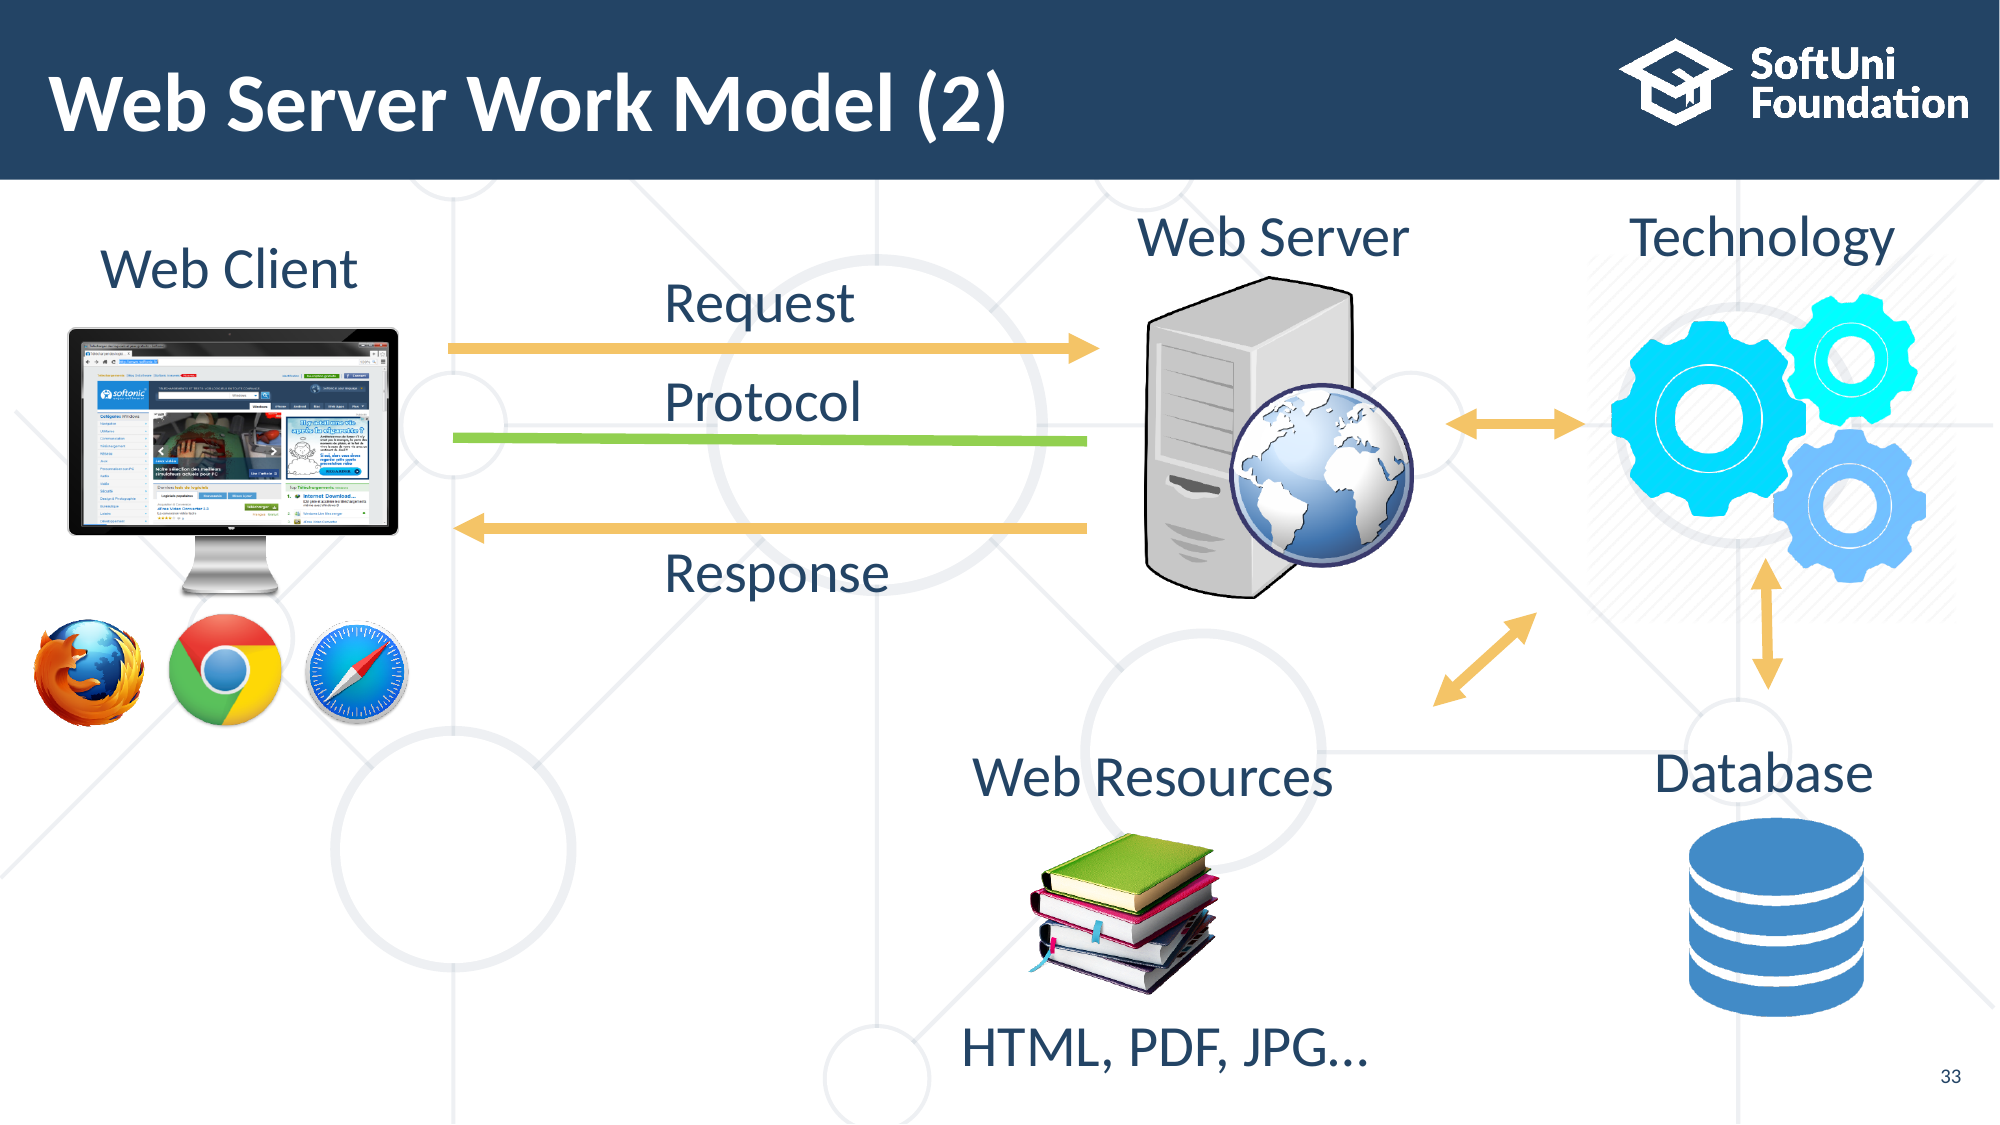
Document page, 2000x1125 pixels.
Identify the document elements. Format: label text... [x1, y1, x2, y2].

slide_number 33 [1896, 1049, 1968, 1101]
text_box Technology [1614, 190, 1928, 250]
text_box Database [1639, 726, 1913, 812]
picture [1618, 38, 1968, 126]
text_box Protocol [649, 357, 894, 436]
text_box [452, 437, 1088, 442]
picture [1585, 251, 1958, 624]
text_box Web Client [85, 222, 399, 308]
text_box Request [649, 256, 894, 342]
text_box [1432, 612, 1538, 707]
picture [1023, 810, 1222, 1009]
picture [66, 327, 399, 601]
picture [30, 614, 147, 732]
text_box Web Server [1122, 190, 1435, 276]
picture [1144, 276, 1414, 599]
text_box Response [649, 537, 919, 612]
picture [161, 606, 289, 734]
picture [298, 613, 416, 730]
text_box Web Resources [957, 730, 1356, 816]
text_box HTML, PDF, JPG… [946, 1000, 1395, 1086]
title Web Server Work Model (2) [30, 6, 1602, 189]
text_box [1765, 557, 1769, 691]
picture [1671, 816, 1881, 1026]
